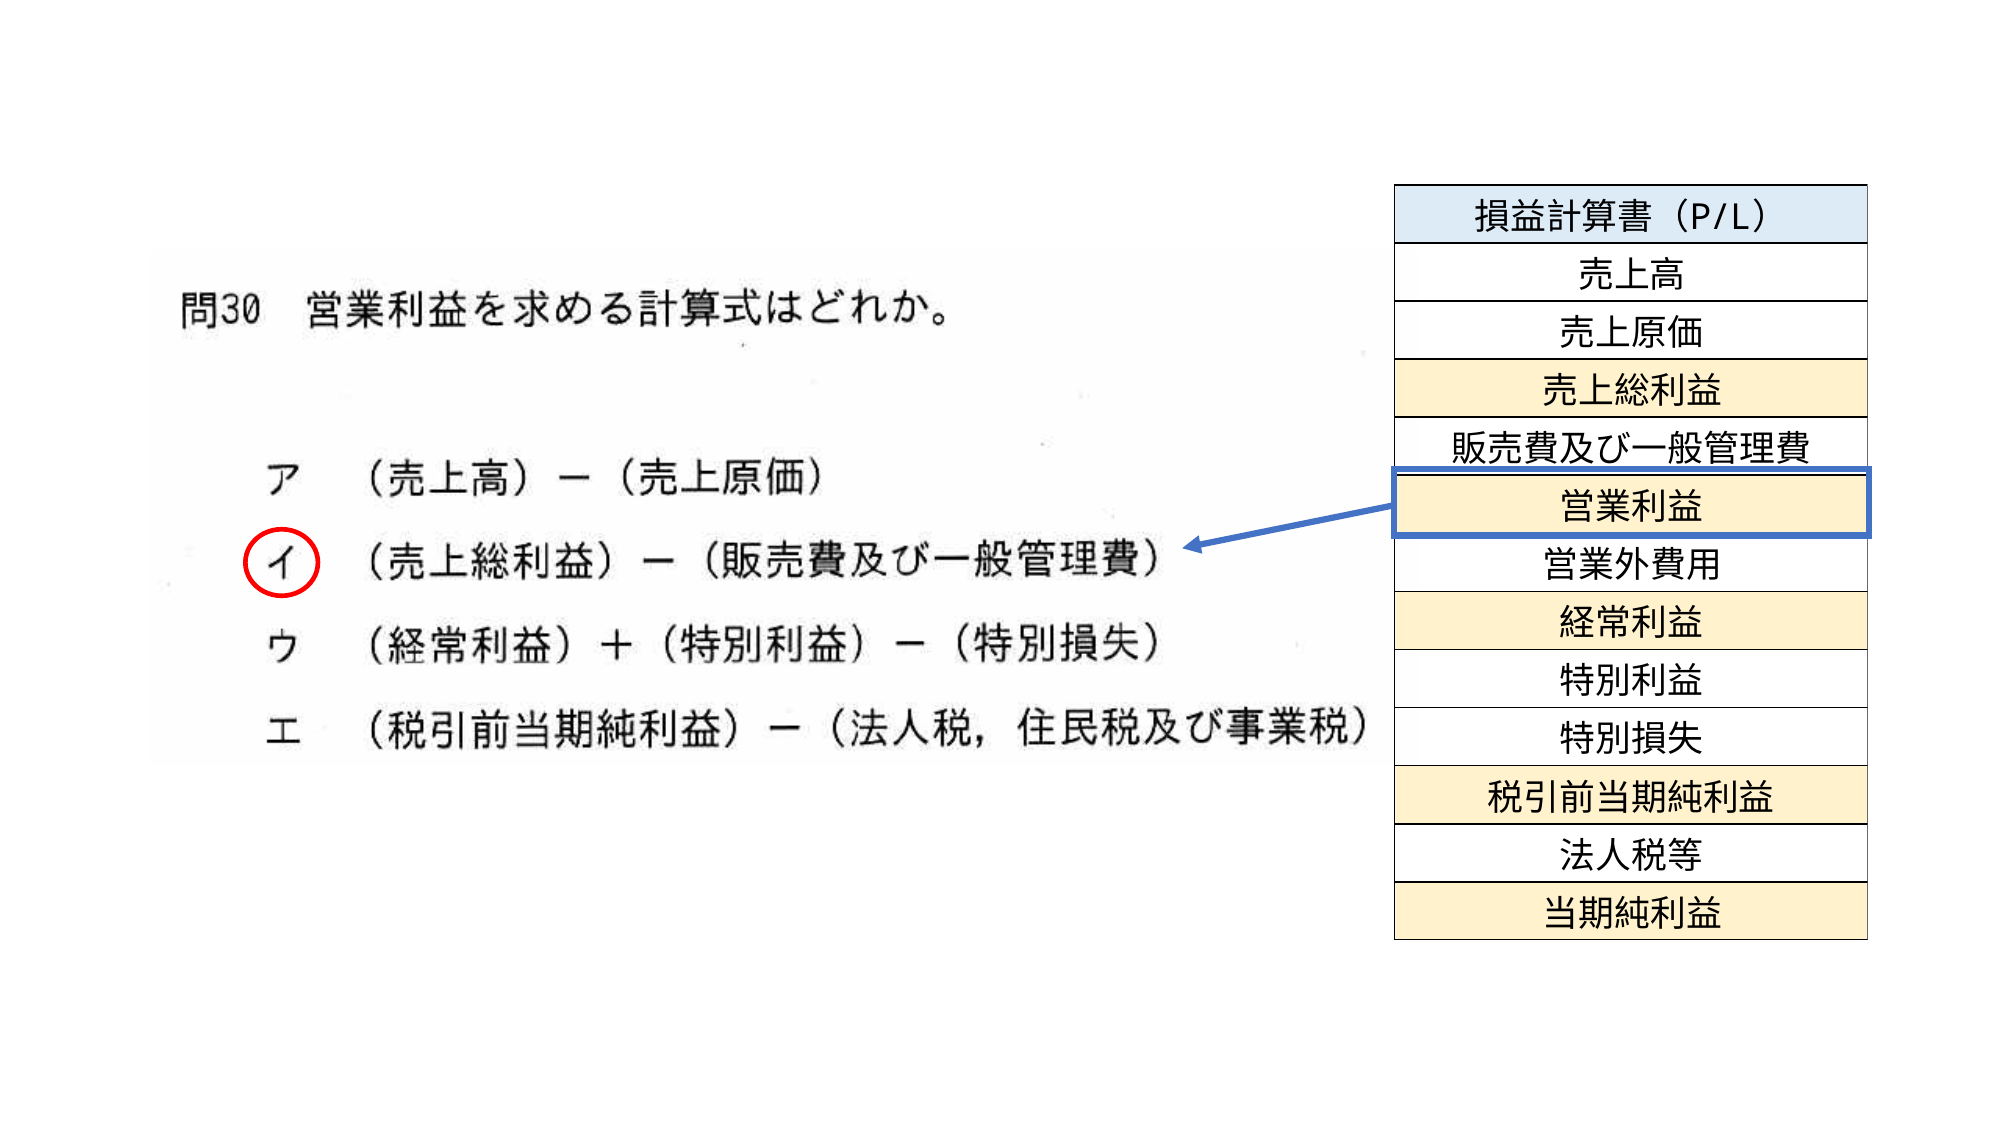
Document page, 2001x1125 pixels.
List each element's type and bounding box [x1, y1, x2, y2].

text_box [1182, 505, 1394, 549]
picture [150, 184, 1870, 941]
